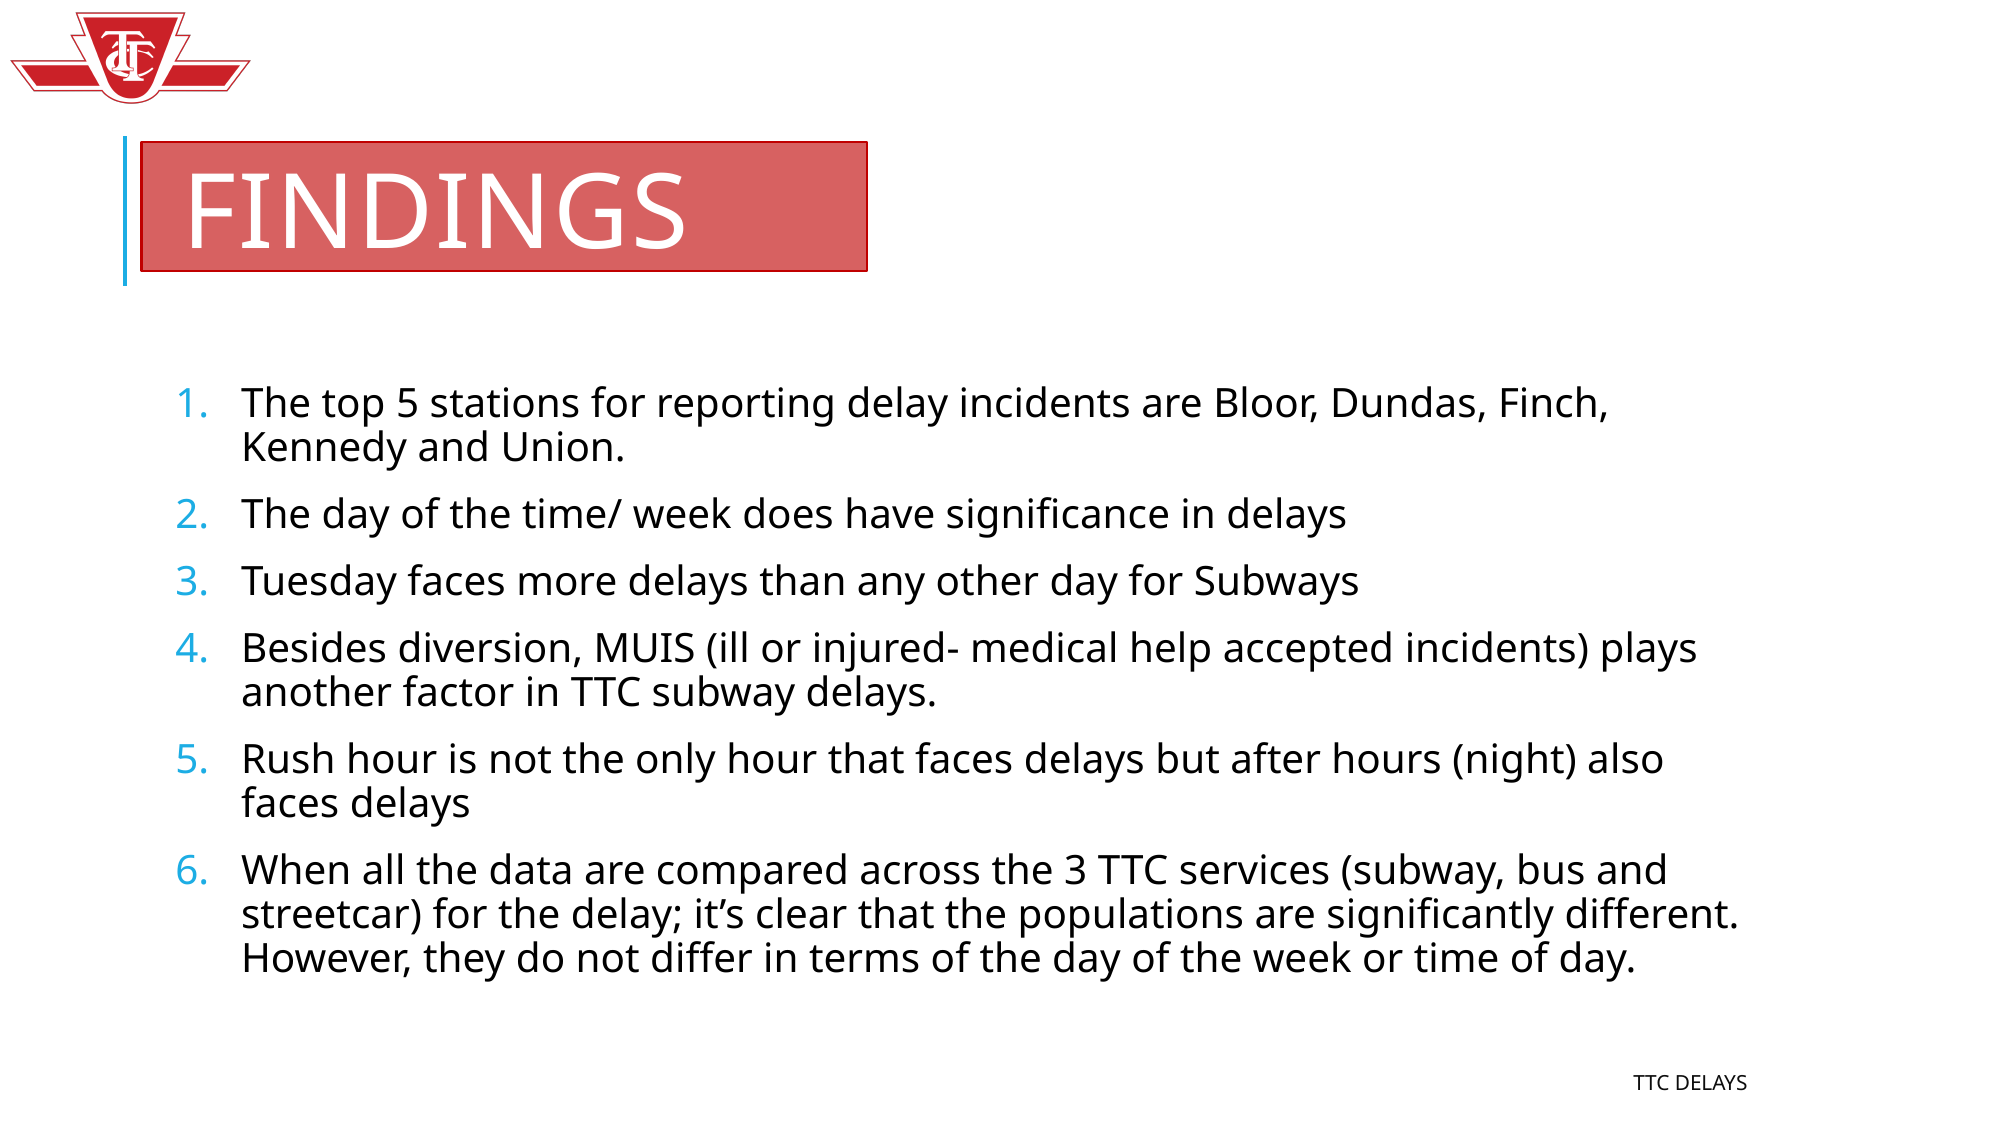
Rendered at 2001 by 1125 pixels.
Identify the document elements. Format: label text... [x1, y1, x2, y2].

picture [0, 0, 262, 189]
footer TTC DELAYS [794, 1061, 1763, 1107]
text_box [140, 196, 168, 272]
title Findings [168, 96, 1763, 342]
list The top 5 stations for reporting delay incidents are Bloor, Dundas, Finch, Kennedy and Union. The day of the time/ week does have significance in delays Tuesday faces more delays than any other day for Subways Besides diversion, MUIS (ill or injured- medical help accepted incidents) plays another factor in TTC subway delays. Rush hour is not the only hour that faces delays but after hours (night) also faces delays When all the data are compared across the 3 TTC services (subway, bus and streetcar) for the delay; it’s clear that the populations are significantly different. However, they do not differ in terms of the day of the week or time of day. [168, 375, 1763, 1035]
